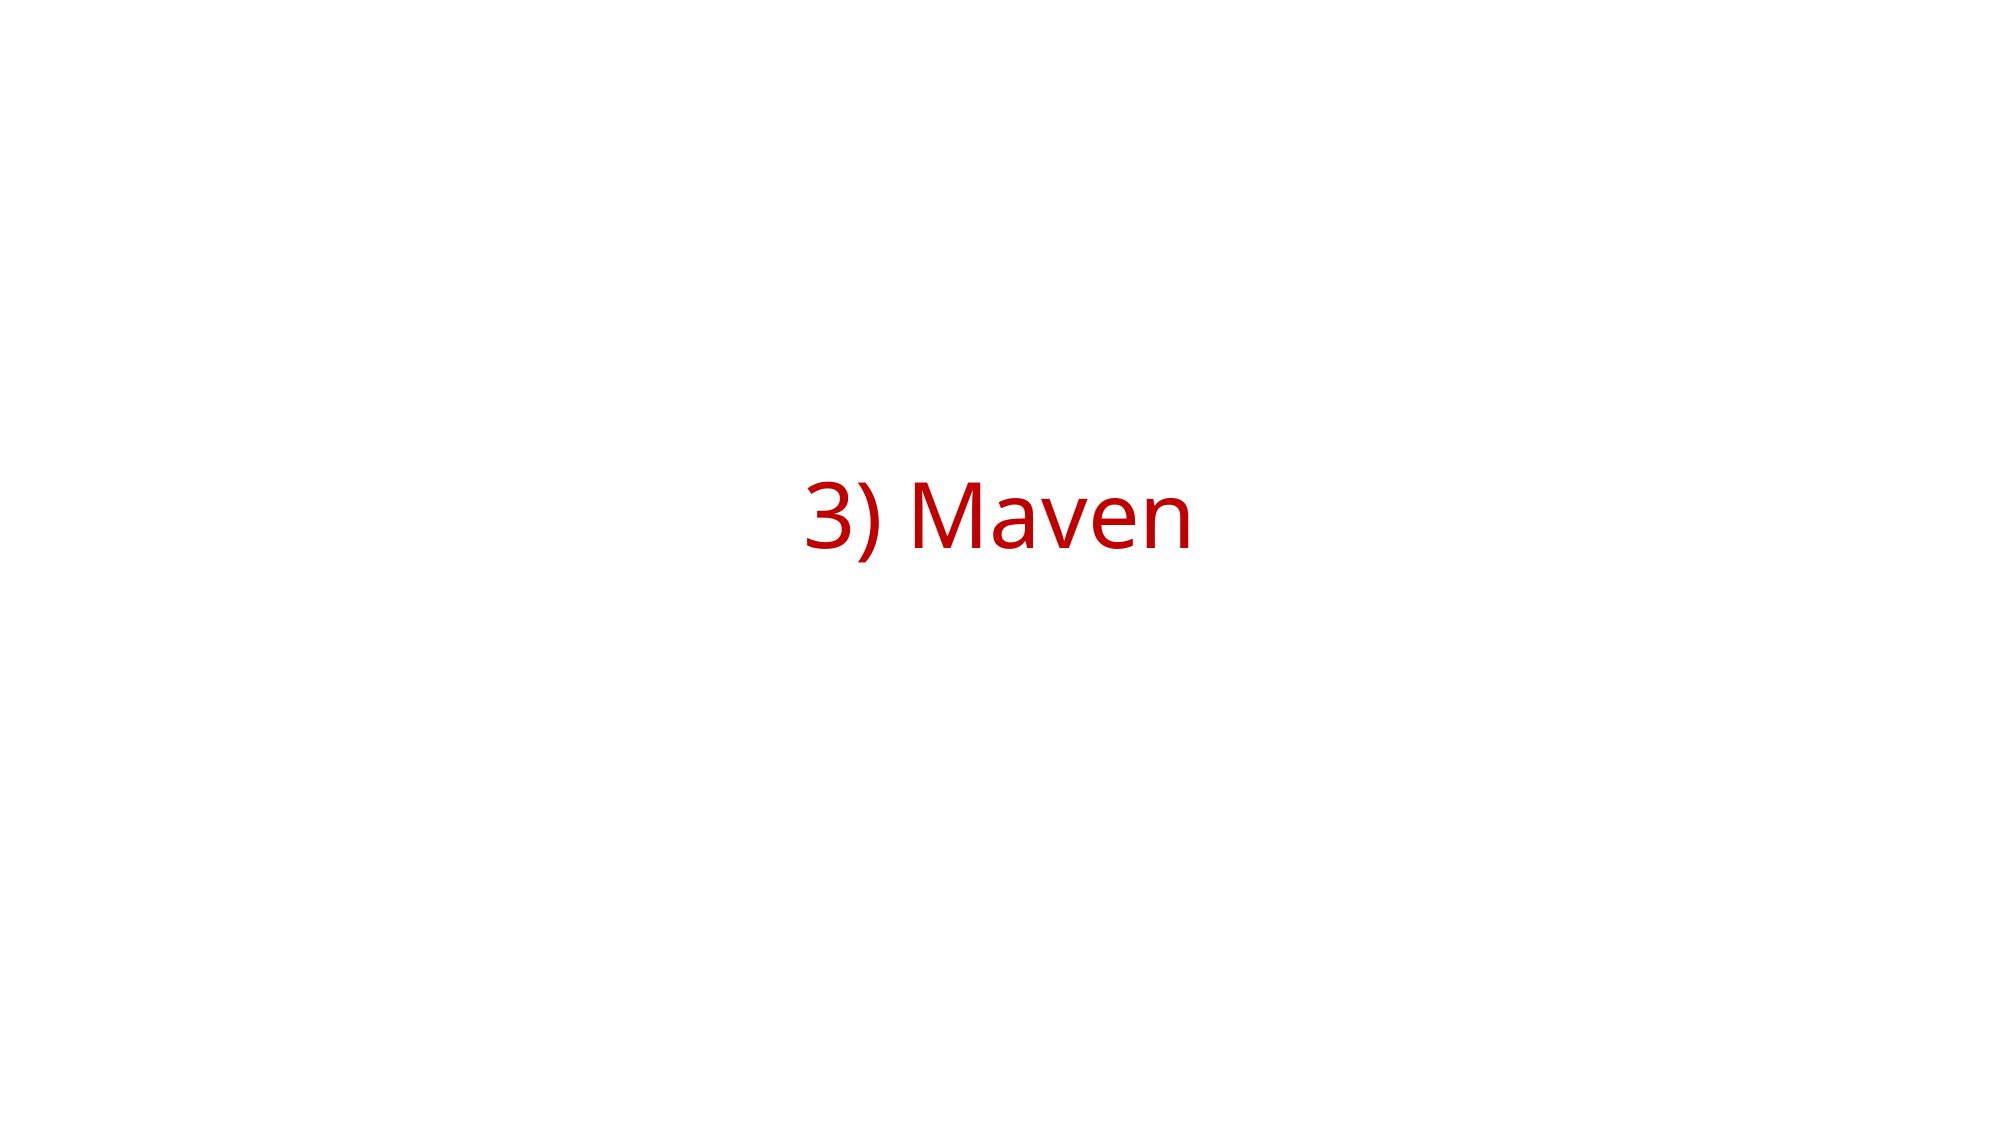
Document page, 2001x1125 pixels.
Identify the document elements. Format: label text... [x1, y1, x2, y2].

title 3) Maven [249, 184, 1750, 576]
